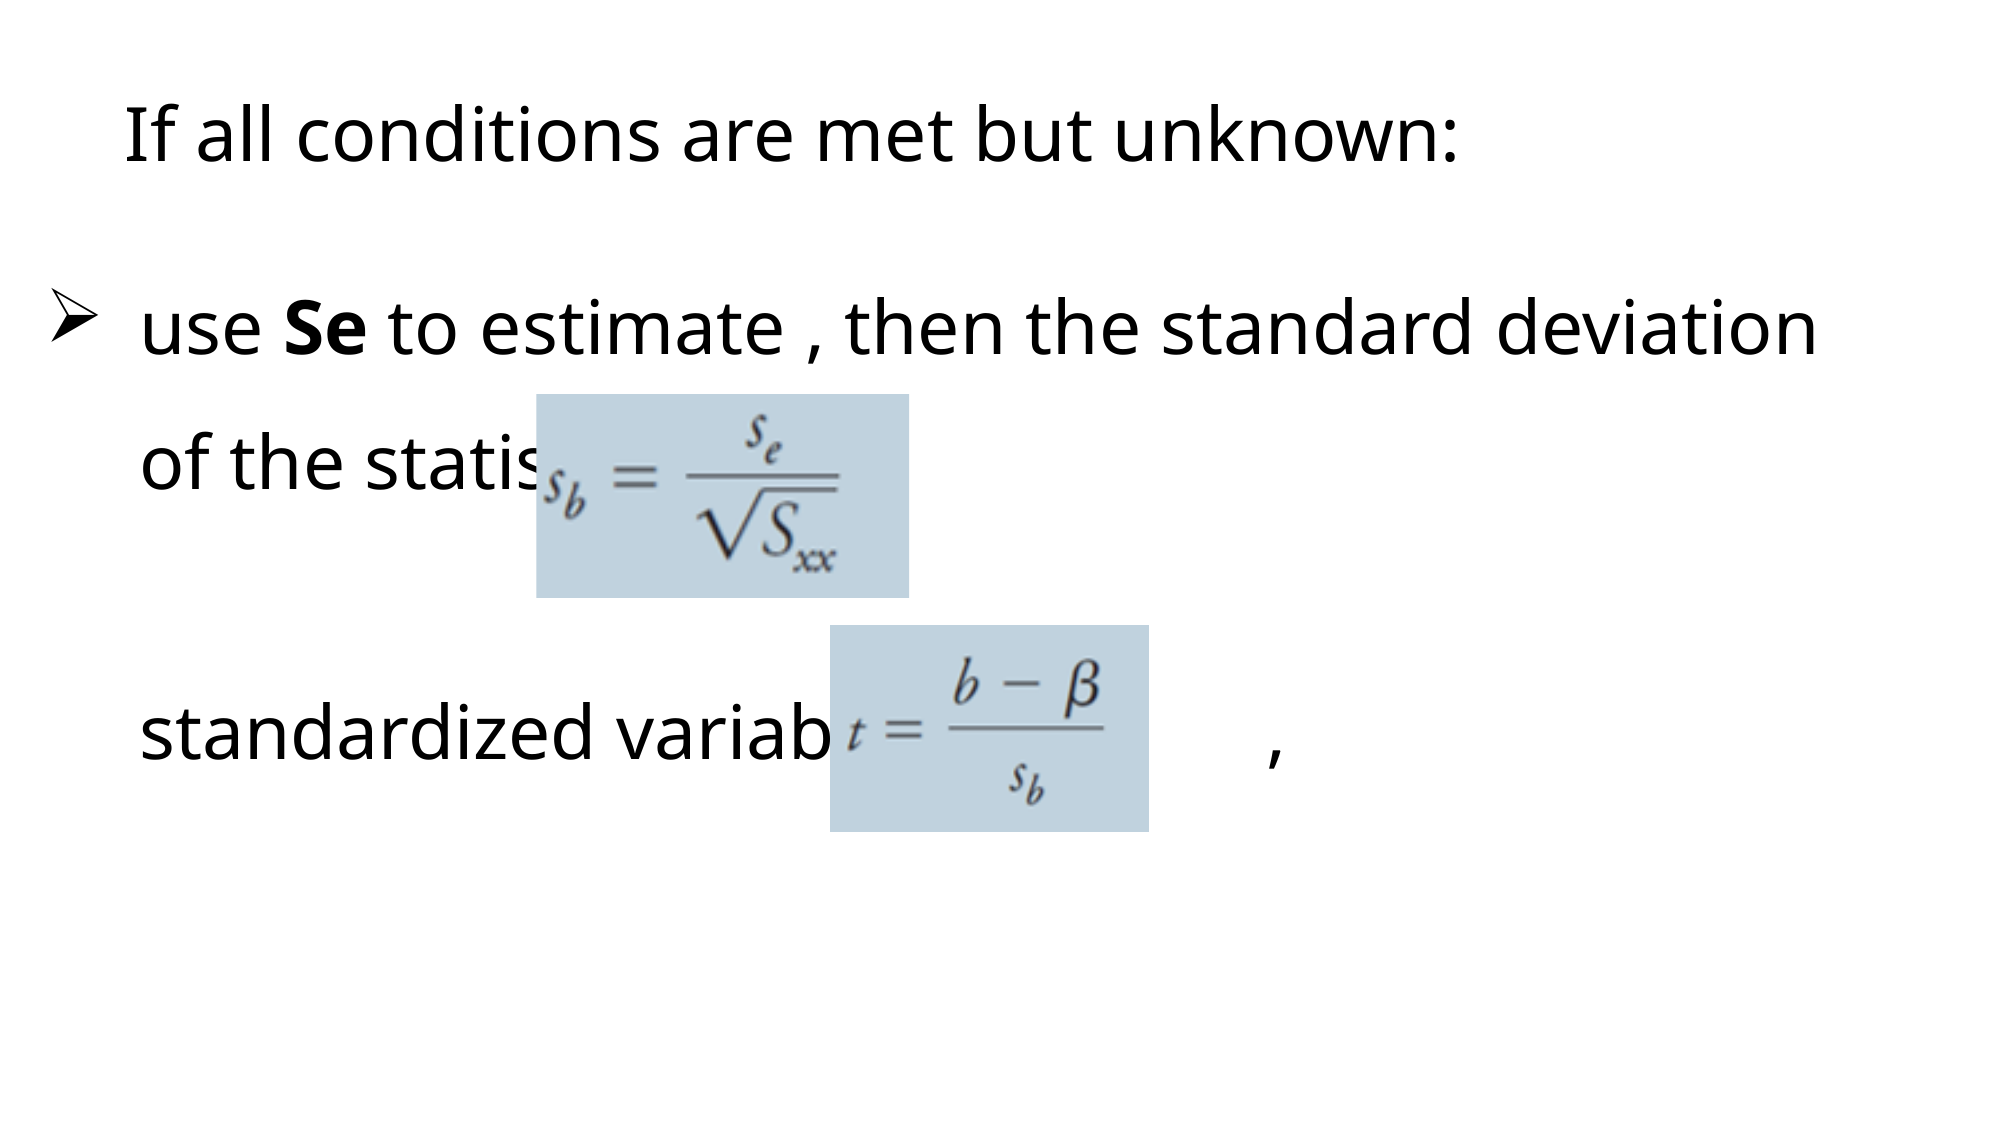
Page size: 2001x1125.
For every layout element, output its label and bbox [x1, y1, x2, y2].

picture [536, 394, 910, 598]
picture [830, 625, 1149, 832]
